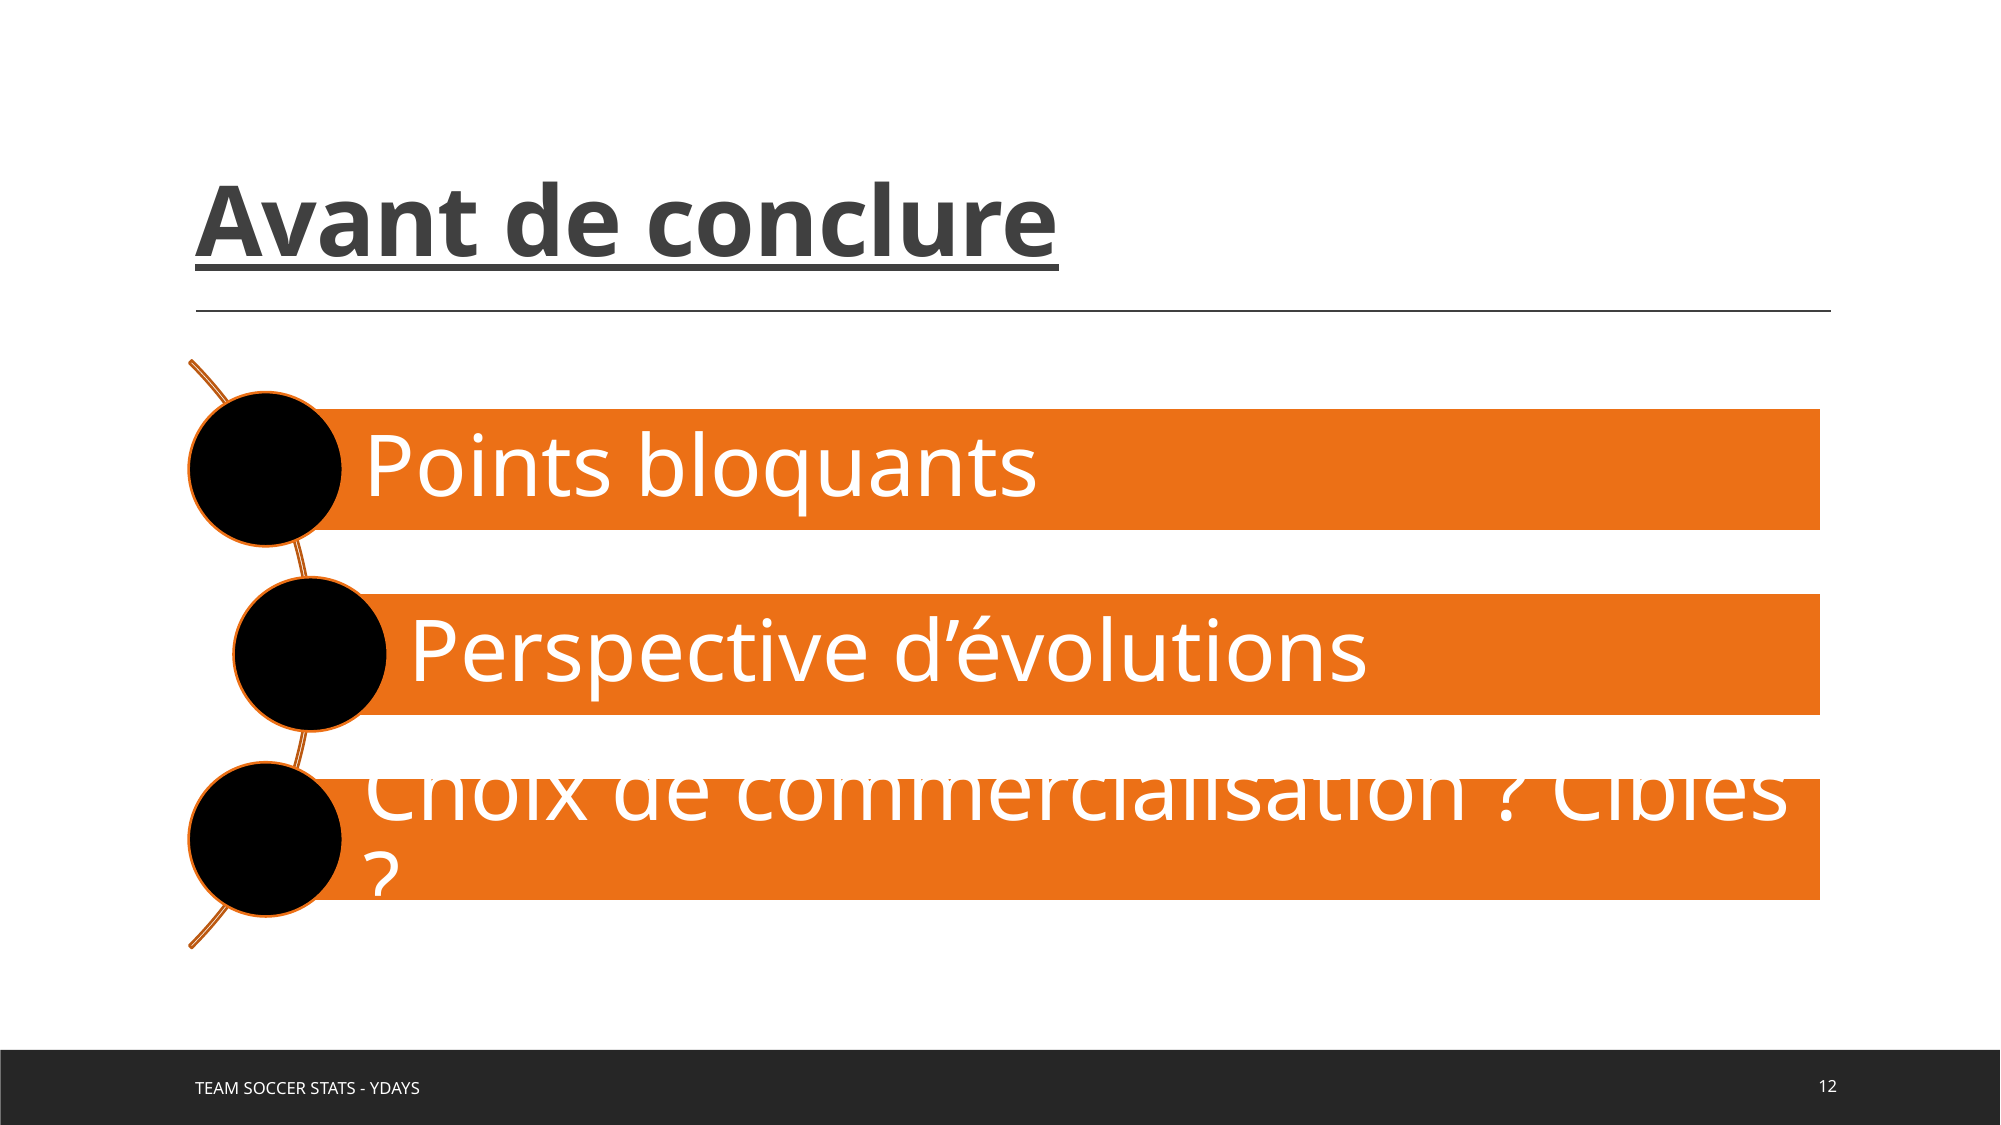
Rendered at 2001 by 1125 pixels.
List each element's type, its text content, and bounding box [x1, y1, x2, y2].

slide_number 12 [1803, 1057, 1932, 1118]
title Avant de conclure [180, 47, 1830, 285]
footer TEAM SOCCER STATS - YDAYS [180, 1057, 1299, 1118]
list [179, 345, 1831, 964]
